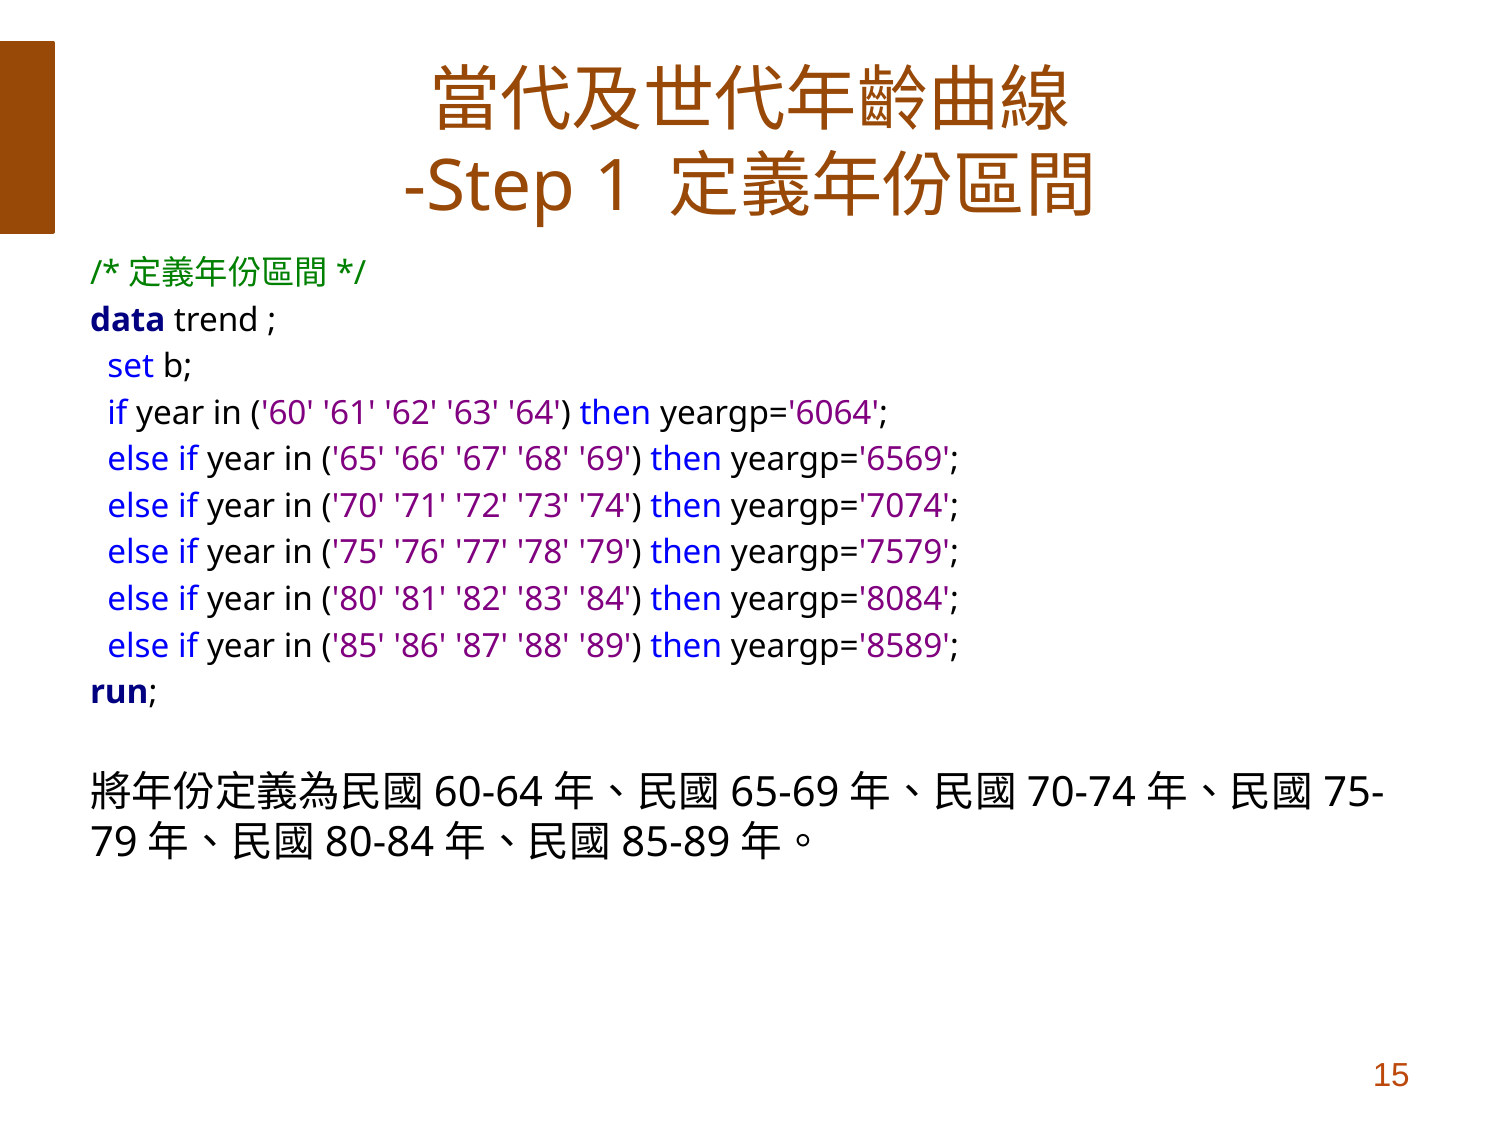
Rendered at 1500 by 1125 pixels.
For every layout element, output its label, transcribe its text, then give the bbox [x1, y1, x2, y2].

list /*定義年份區間*/ data trend ; set b; if year in ('60' '61' '62' '63' '64') then yeargp='6064'; else if year in ('65' '66' '67' '68' '69') then yeargp='6569'; else if year in ('70' '71' '72' '73' '74') then yeargp='7074'; else if year in ('75' '76' '77' '78' '79') then yeargp='7579'; else if year in ('80' '81' '82' '83' '84') then yeargp='8084'; else if year in ('85' '86' '87' '88' '89') then yeargp='8589'; run; 將年份定義為民國60-64年、民國65-69年、民國70-74年、民國75-79年、民國80-84年、民國85-89年。 [75, 243, 1425, 1125]
slide_number 15 [1074, 1042, 1425, 1103]
title 當代及世代年齡曲線 -Step 1 定義年份區間 [75, 45, 1425, 233]
